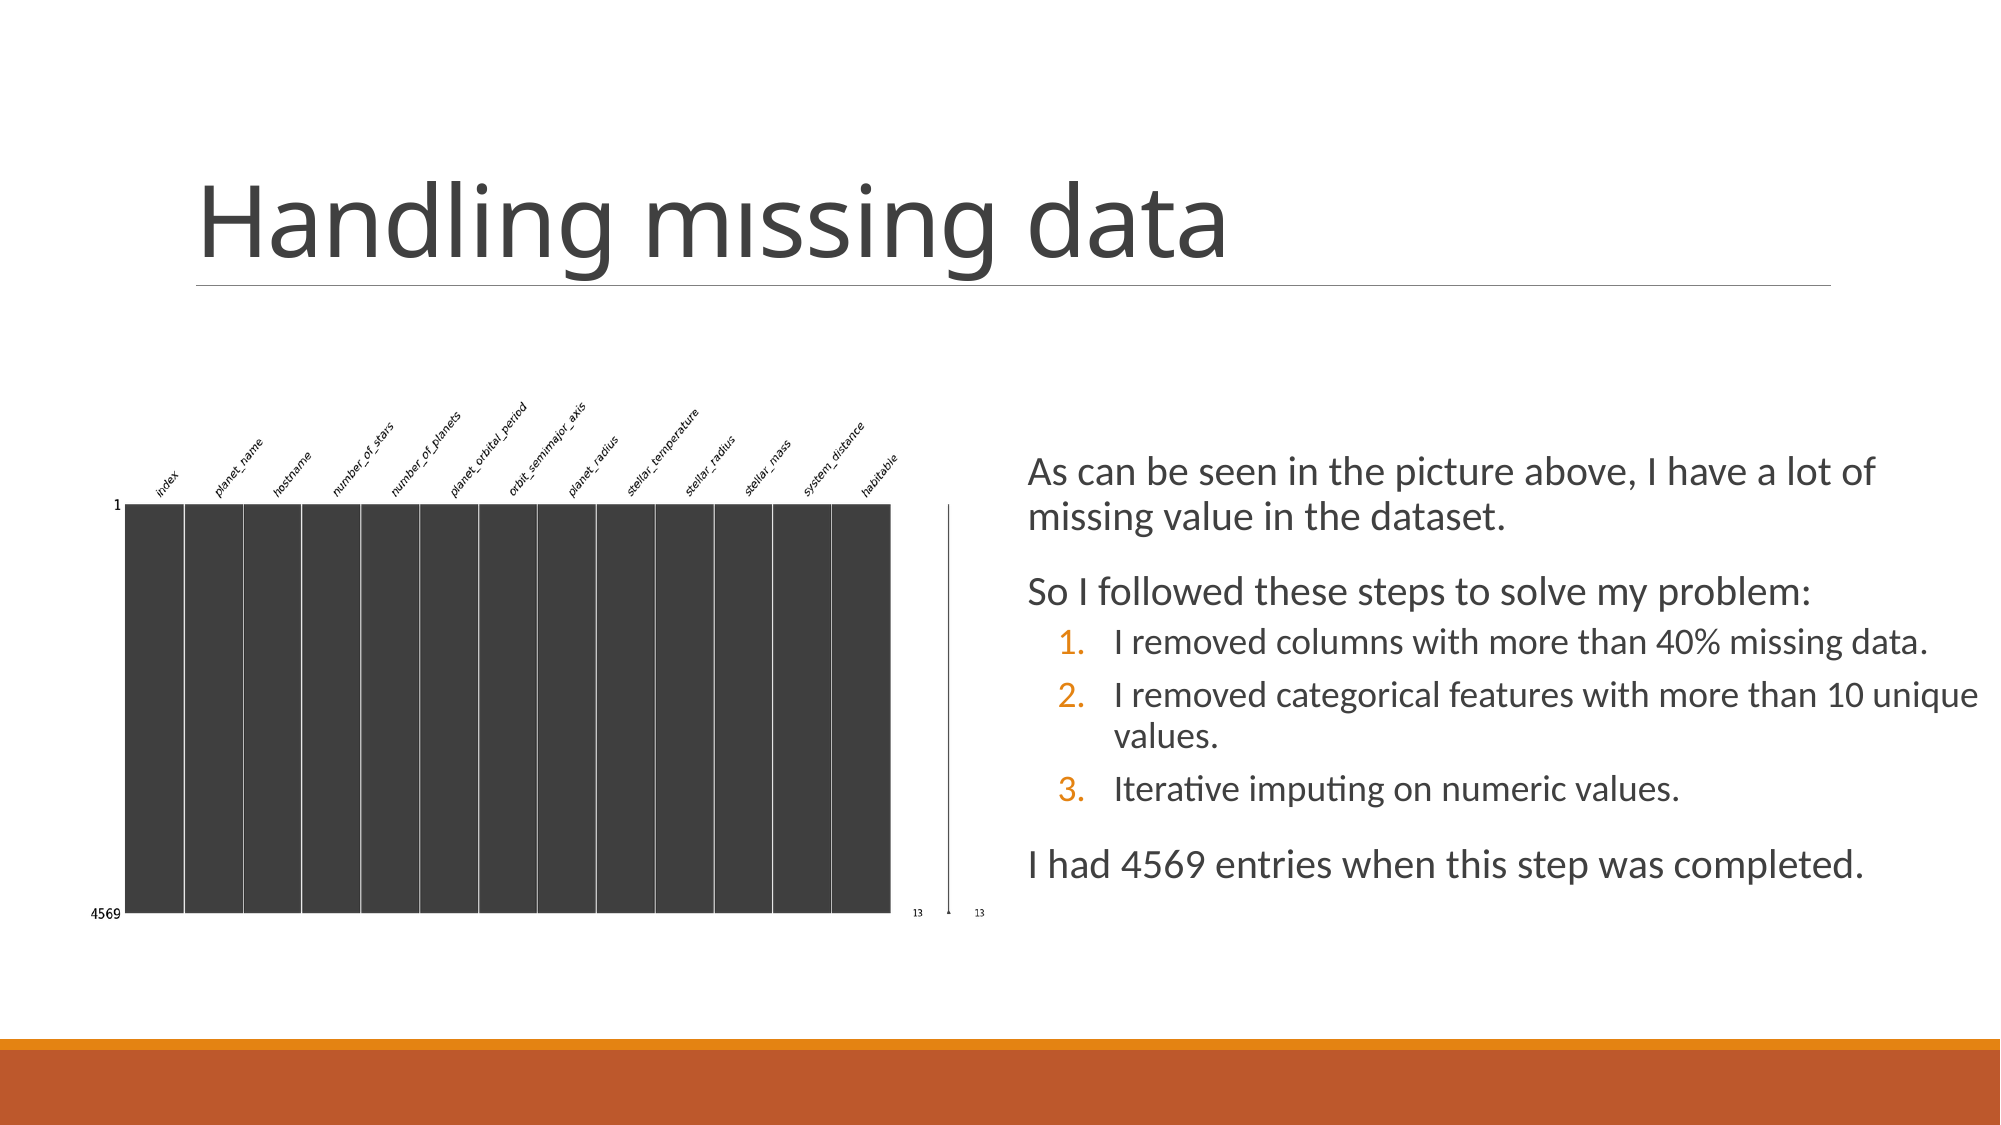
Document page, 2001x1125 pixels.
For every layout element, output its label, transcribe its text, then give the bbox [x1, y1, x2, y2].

list As can be seen in the picture above, I have a lot of missing value in the dataset. So I followed these steps to solve my problem: I removed columns with more than 40% missing data. I removed categorical features with more than 10 unique values. Iterative imputing on numeric values. I had 4569 entries when this step was completed. [1012, 385, 1988, 1027]
title Handling mıssing data [180, 47, 1830, 285]
picture [79, 384, 1006, 938]
